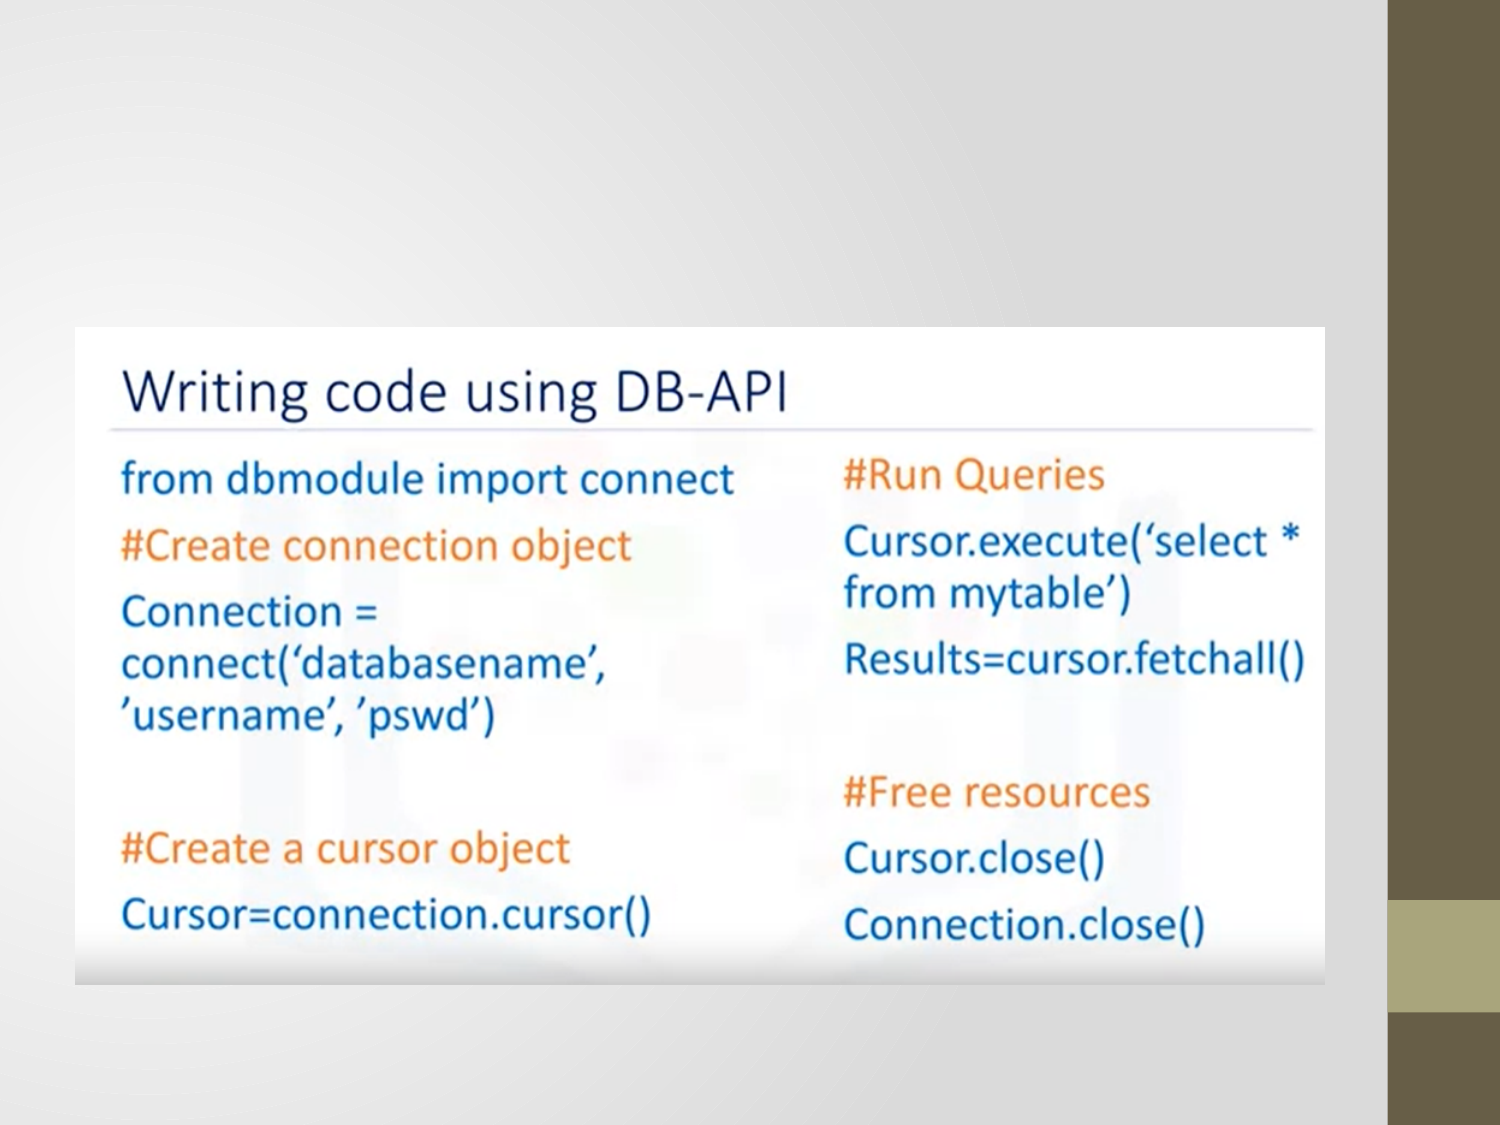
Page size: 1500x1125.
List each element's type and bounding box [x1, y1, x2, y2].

list [74, 326, 1326, 986]
